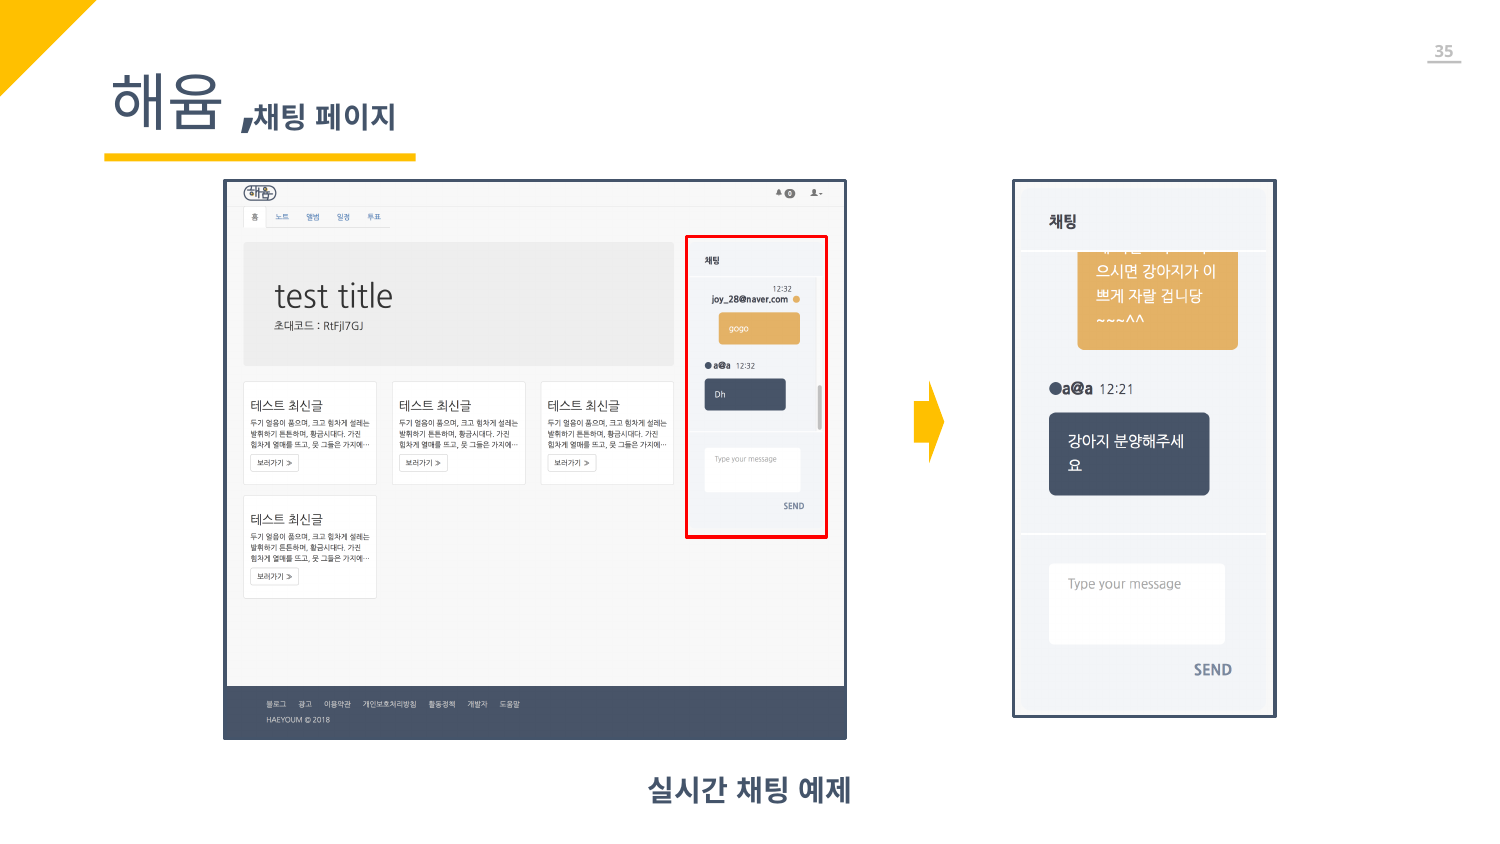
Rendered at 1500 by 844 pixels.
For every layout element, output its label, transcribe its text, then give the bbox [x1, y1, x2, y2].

text_box [104, 153, 416, 162]
text_box 채팅 페이지 [298, 91, 416, 142]
picture [1014, 181, 1274, 716]
text_box 해윰, [104, 60, 298, 142]
picture [226, 181, 844, 738]
text_box 실시간 채팅 예제 [510, 757, 990, 825]
text_box [0, 0, 97, 97]
text_box [913, 380, 945, 464]
